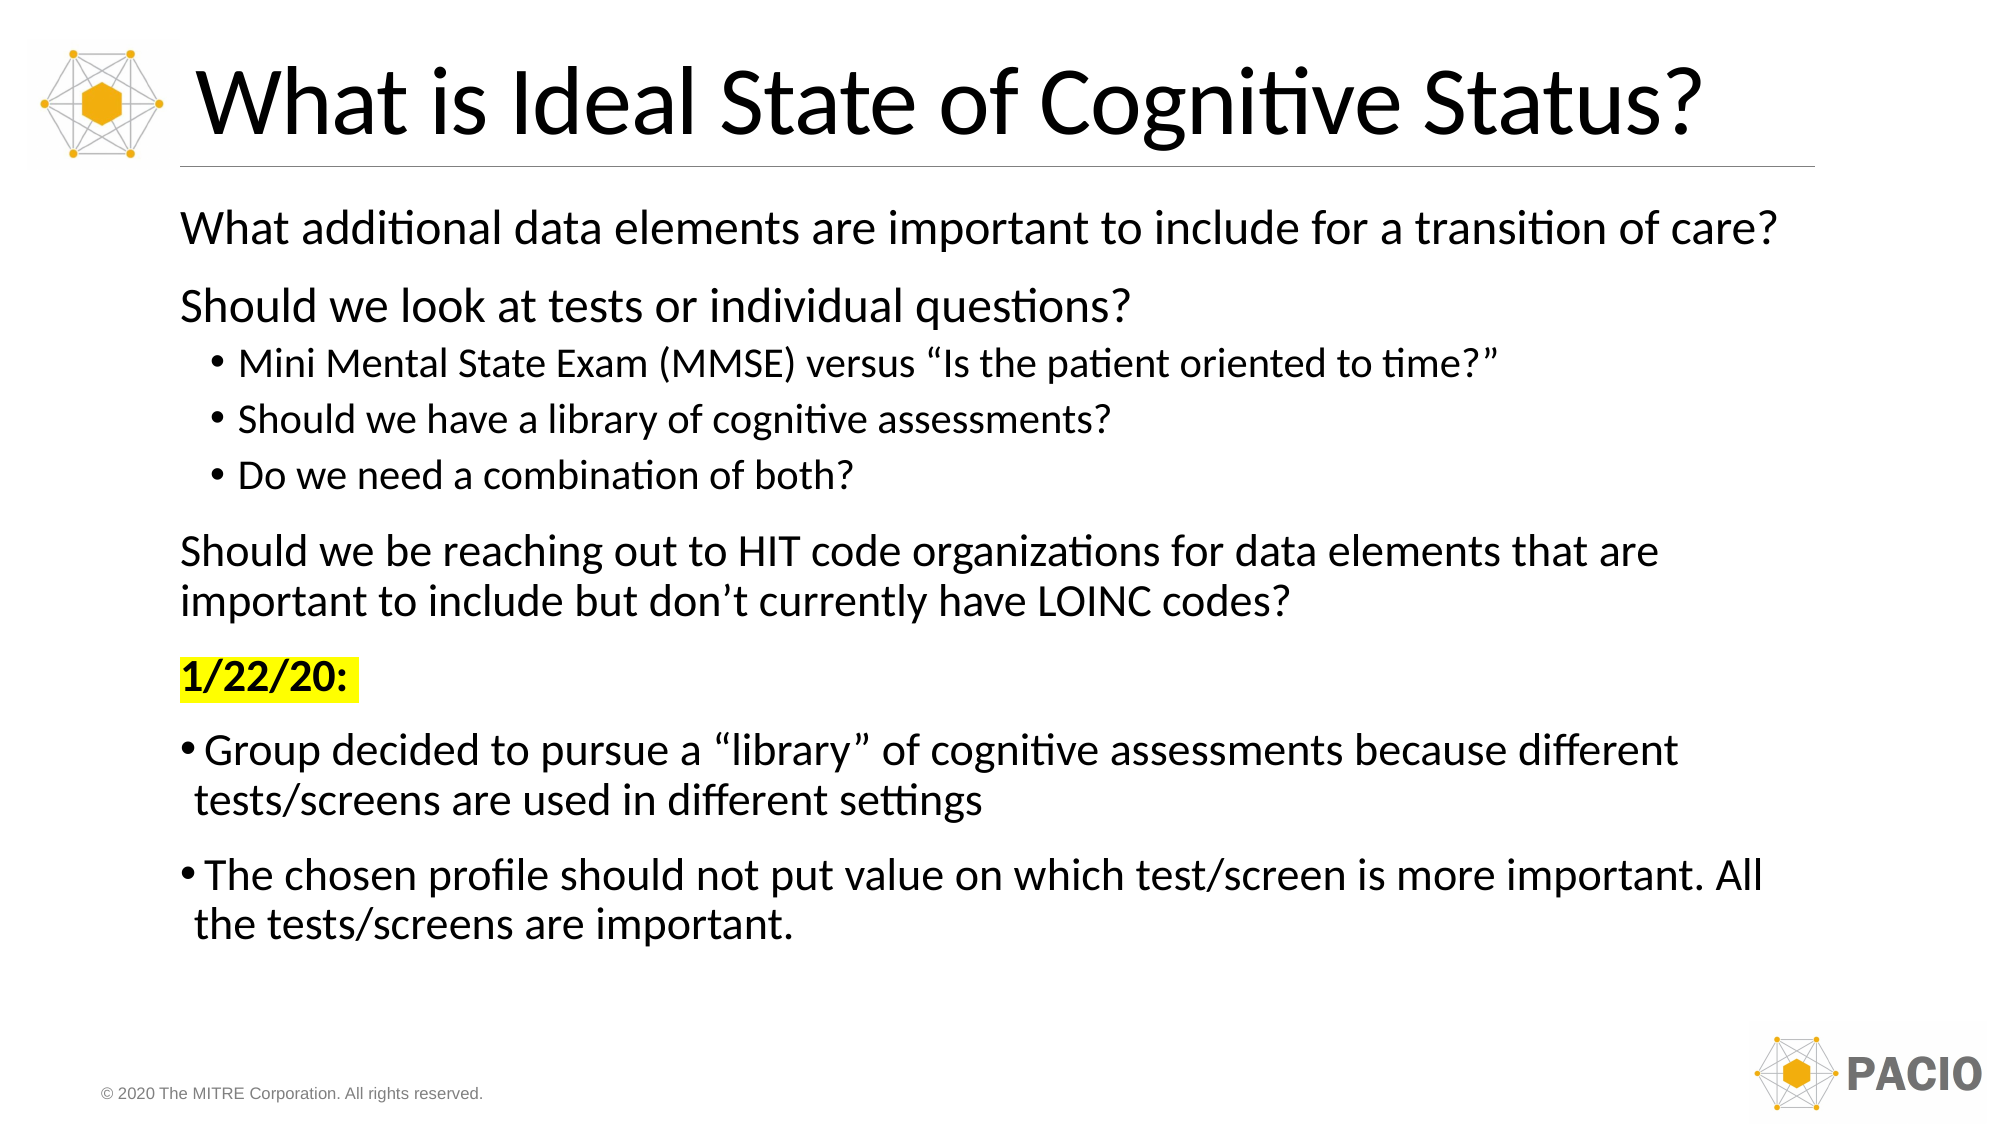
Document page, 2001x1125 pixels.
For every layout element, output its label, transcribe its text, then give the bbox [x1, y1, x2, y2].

picture [27, 39, 180, 170]
picture [1749, 1021, 1987, 1124]
title What is Ideal State of Cognitive Status? [180, 47, 1830, 163]
list What additional data elements are important to include for a transition of care? Should we look at tests or individual questions? Mini Mental State Exam (MMSE) versus “Is the patient oriented to time?” Should we have a library of cognitive assessments? Do we need a combination of both? Should we be reaching out to HIT code organizations for data elements that are important to include but don’t currently have LOINC codes? 1/22/20: Group decided to pursue a “library” of cognitive assessments because different tests/screens are used in different settings The chosen profile should not put value on which test/screen is more important. All the tests/screens are important. [180, 194, 1830, 969]
